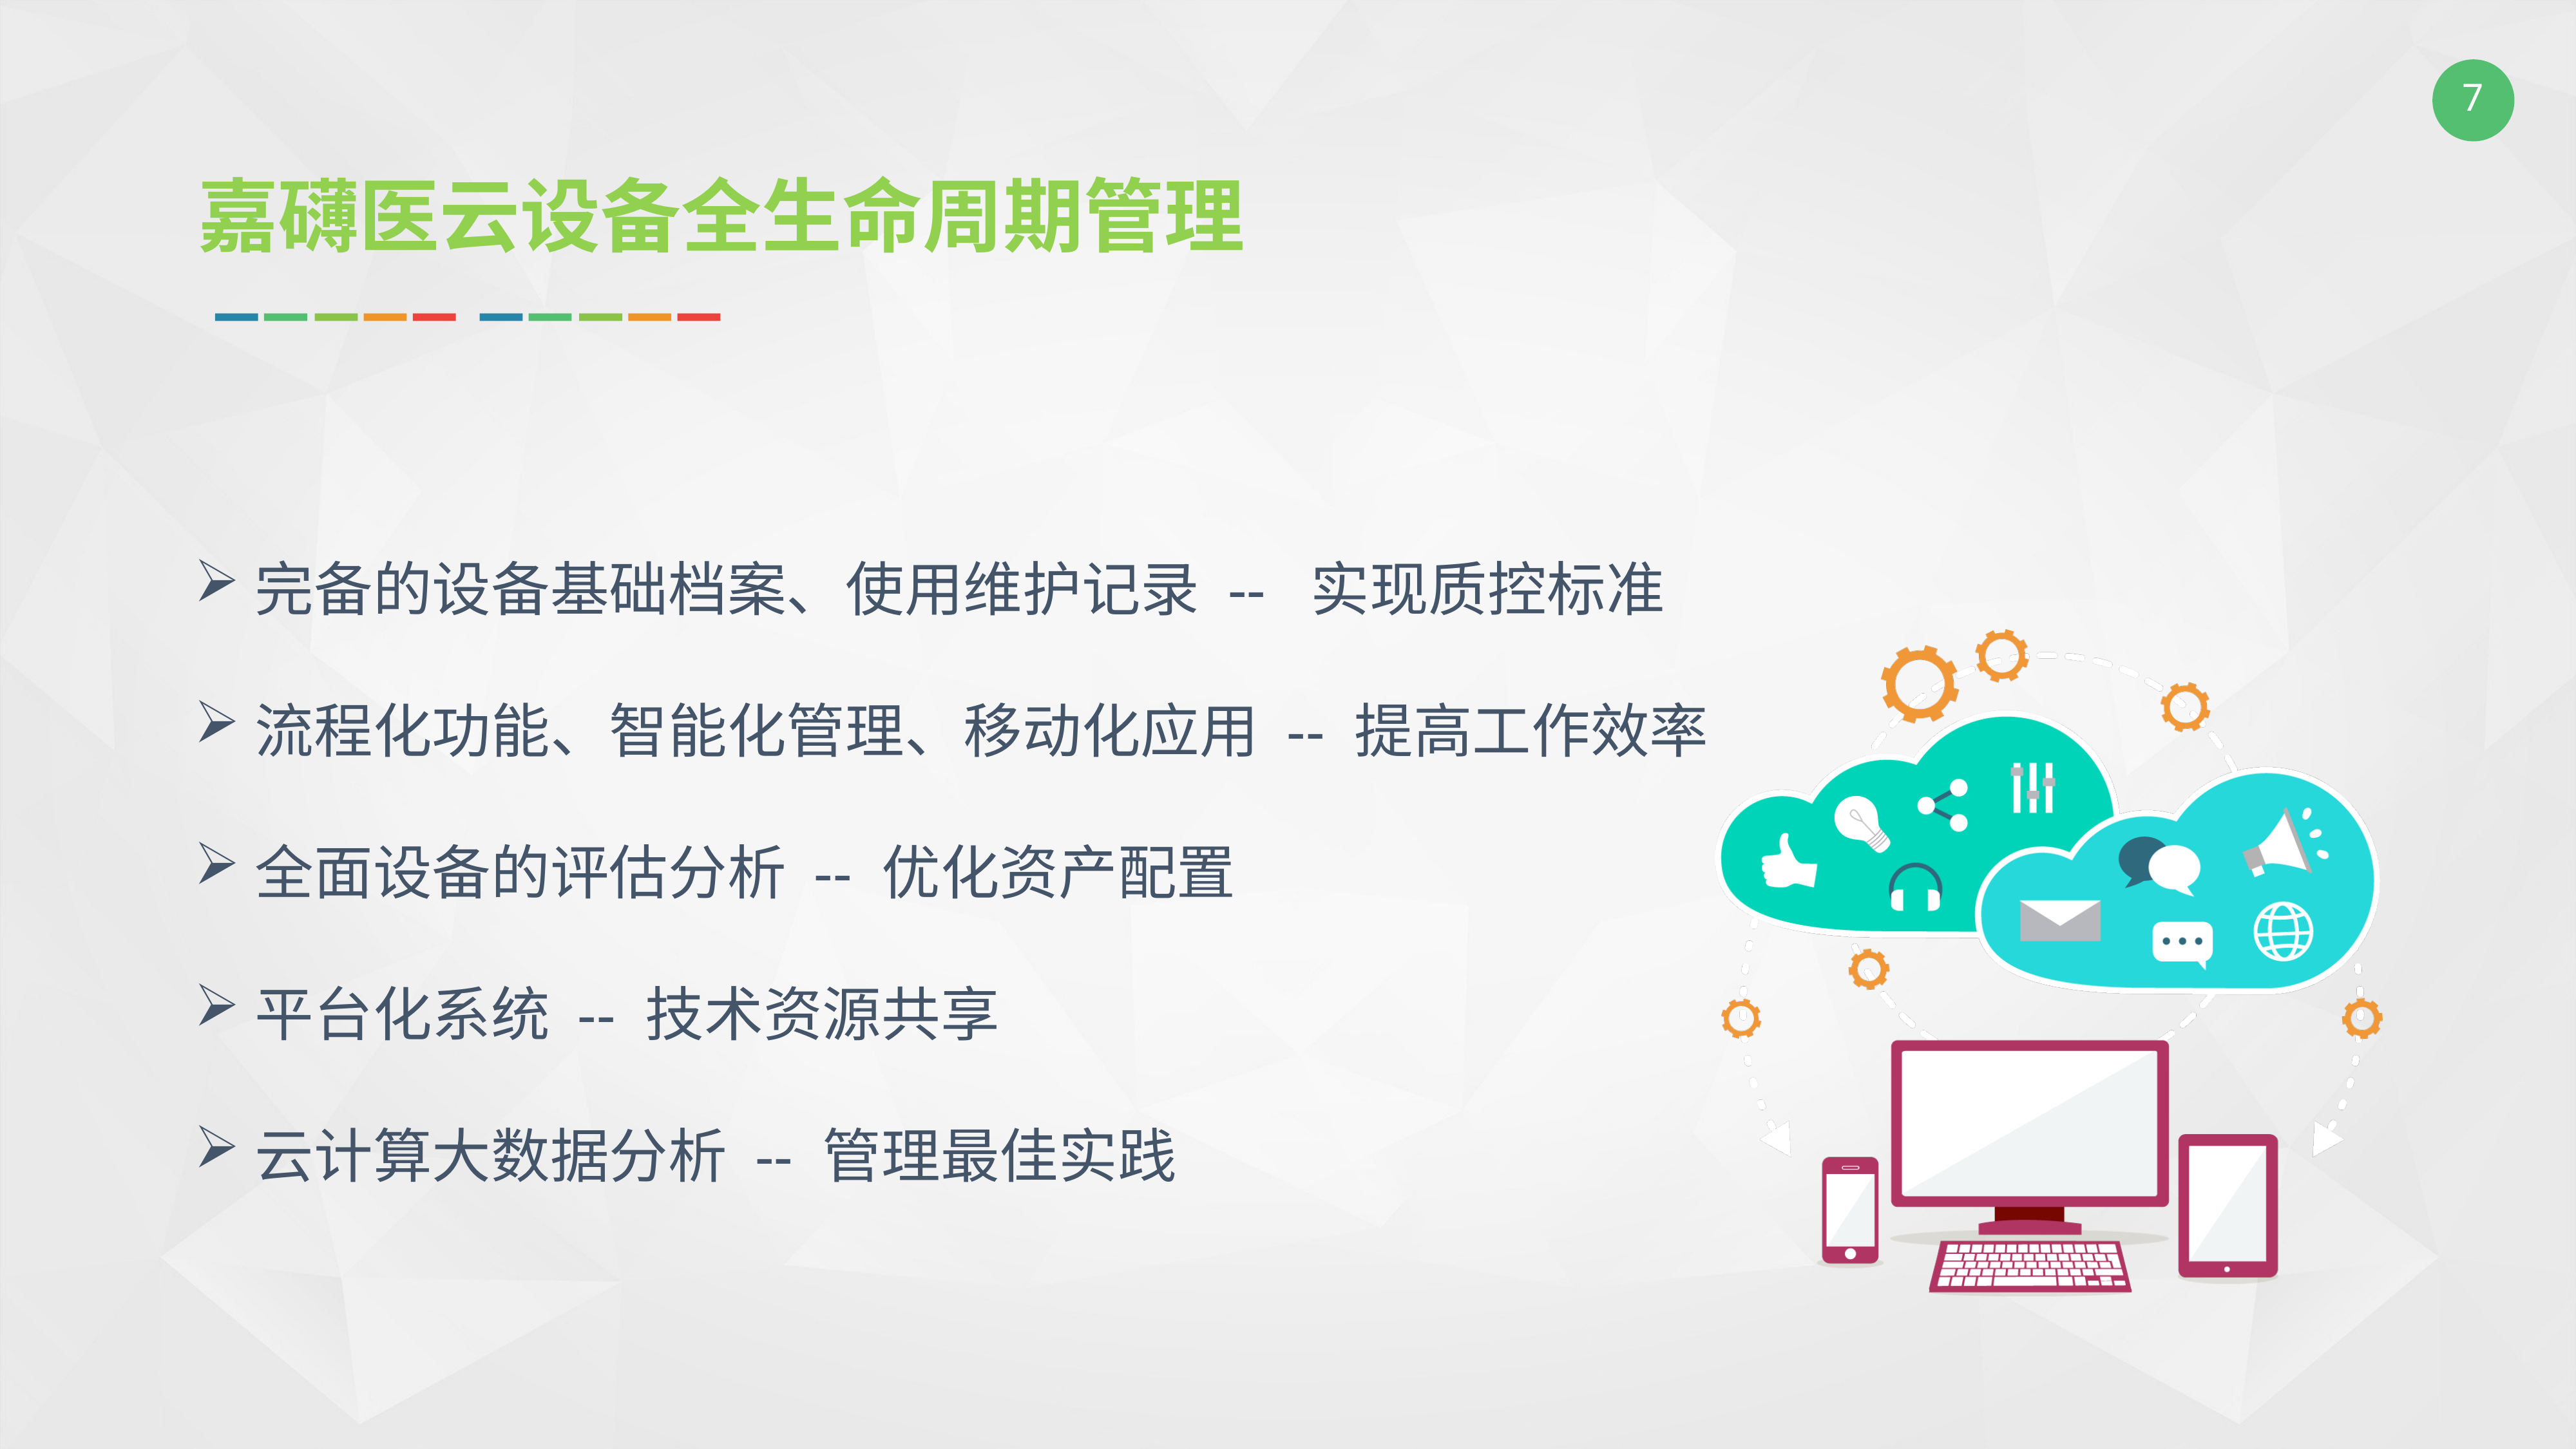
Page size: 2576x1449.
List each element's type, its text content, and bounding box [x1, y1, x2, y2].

picture [0, 0, 2576, 1449]
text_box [479, 313, 721, 321]
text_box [215, 313, 456, 321]
text_box 嘉礴医云设备全生命周期管理 [188, 160, 1617, 267]
text_box 完备的设备基础档案、使用维护记录 -- 实现质控标准 流程化功能、智能化管理、移动化应用 -- 提高工作效率 全面设备的评估分析 -- 优化资产配置 平台化系统 -- 技术资源共享 云计算大数据分析 -- 管理最佳实践 [185, 476, 1907, 1407]
